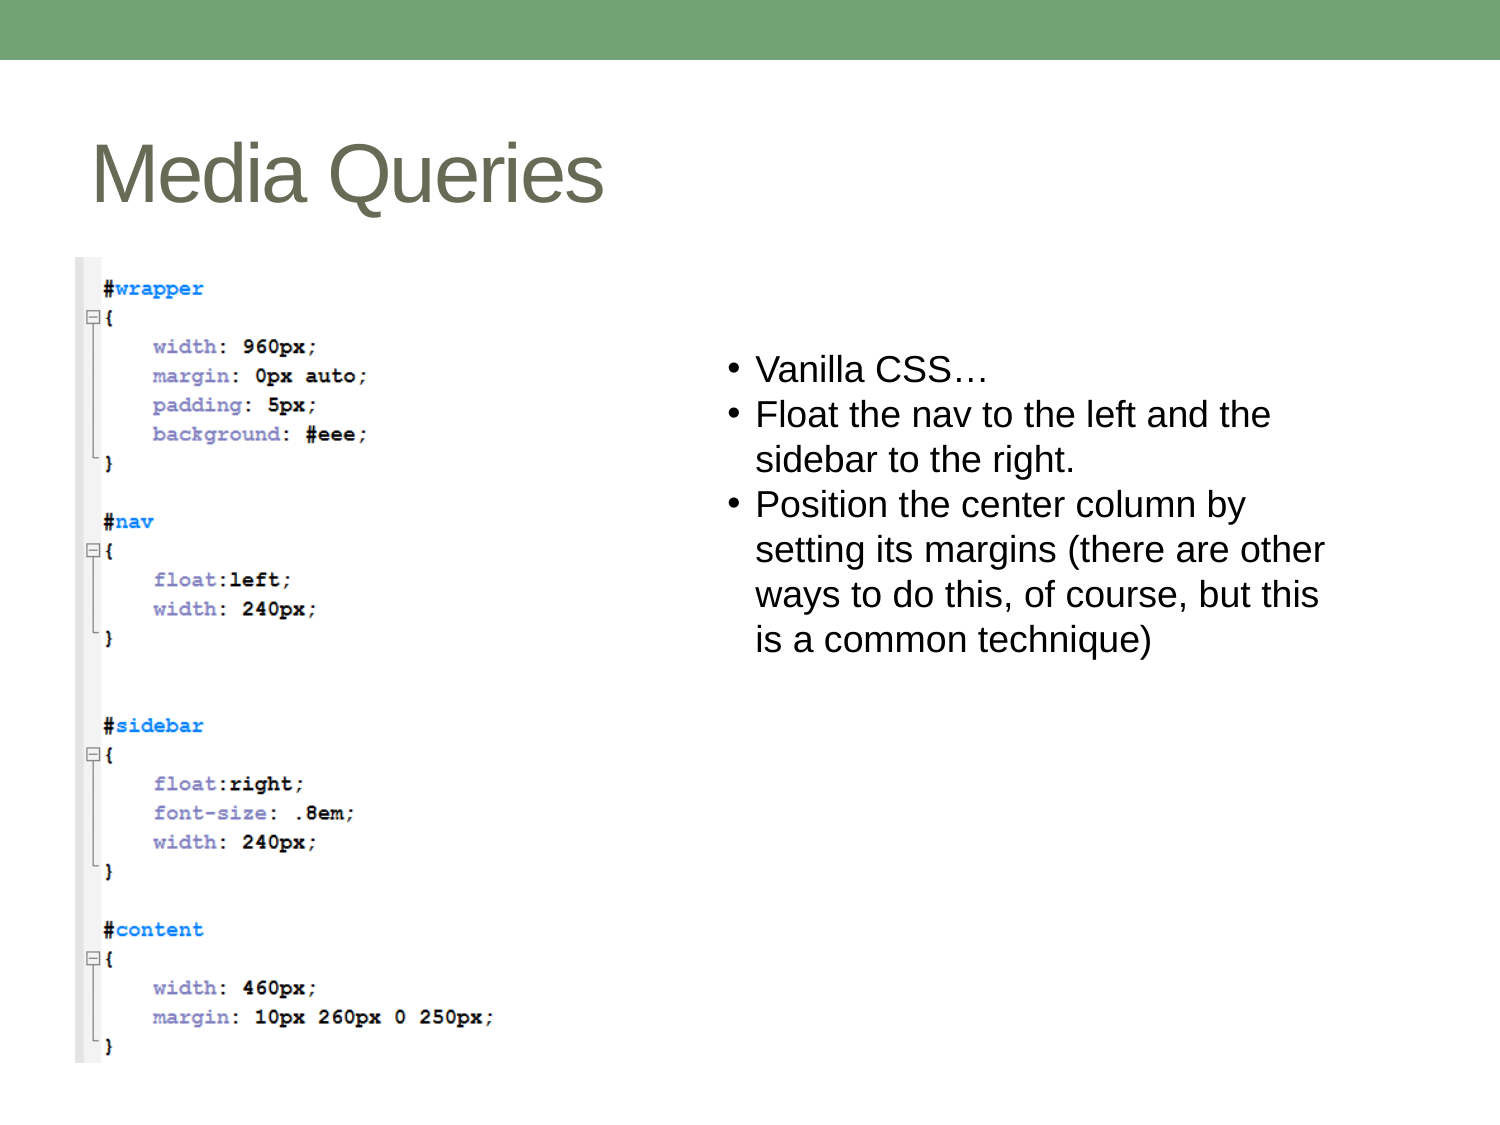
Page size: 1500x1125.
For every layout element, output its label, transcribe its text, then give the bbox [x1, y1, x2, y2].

picture [74, 256, 533, 1063]
text_box Vanilla CSS… Float the nav to the left and the sidebar to the right. Position the center column by setting its margins (there are other ways to do this, of course, but this is a common technique) [712, 337, 1363, 713]
title Media Queries [75, 87, 1425, 250]
